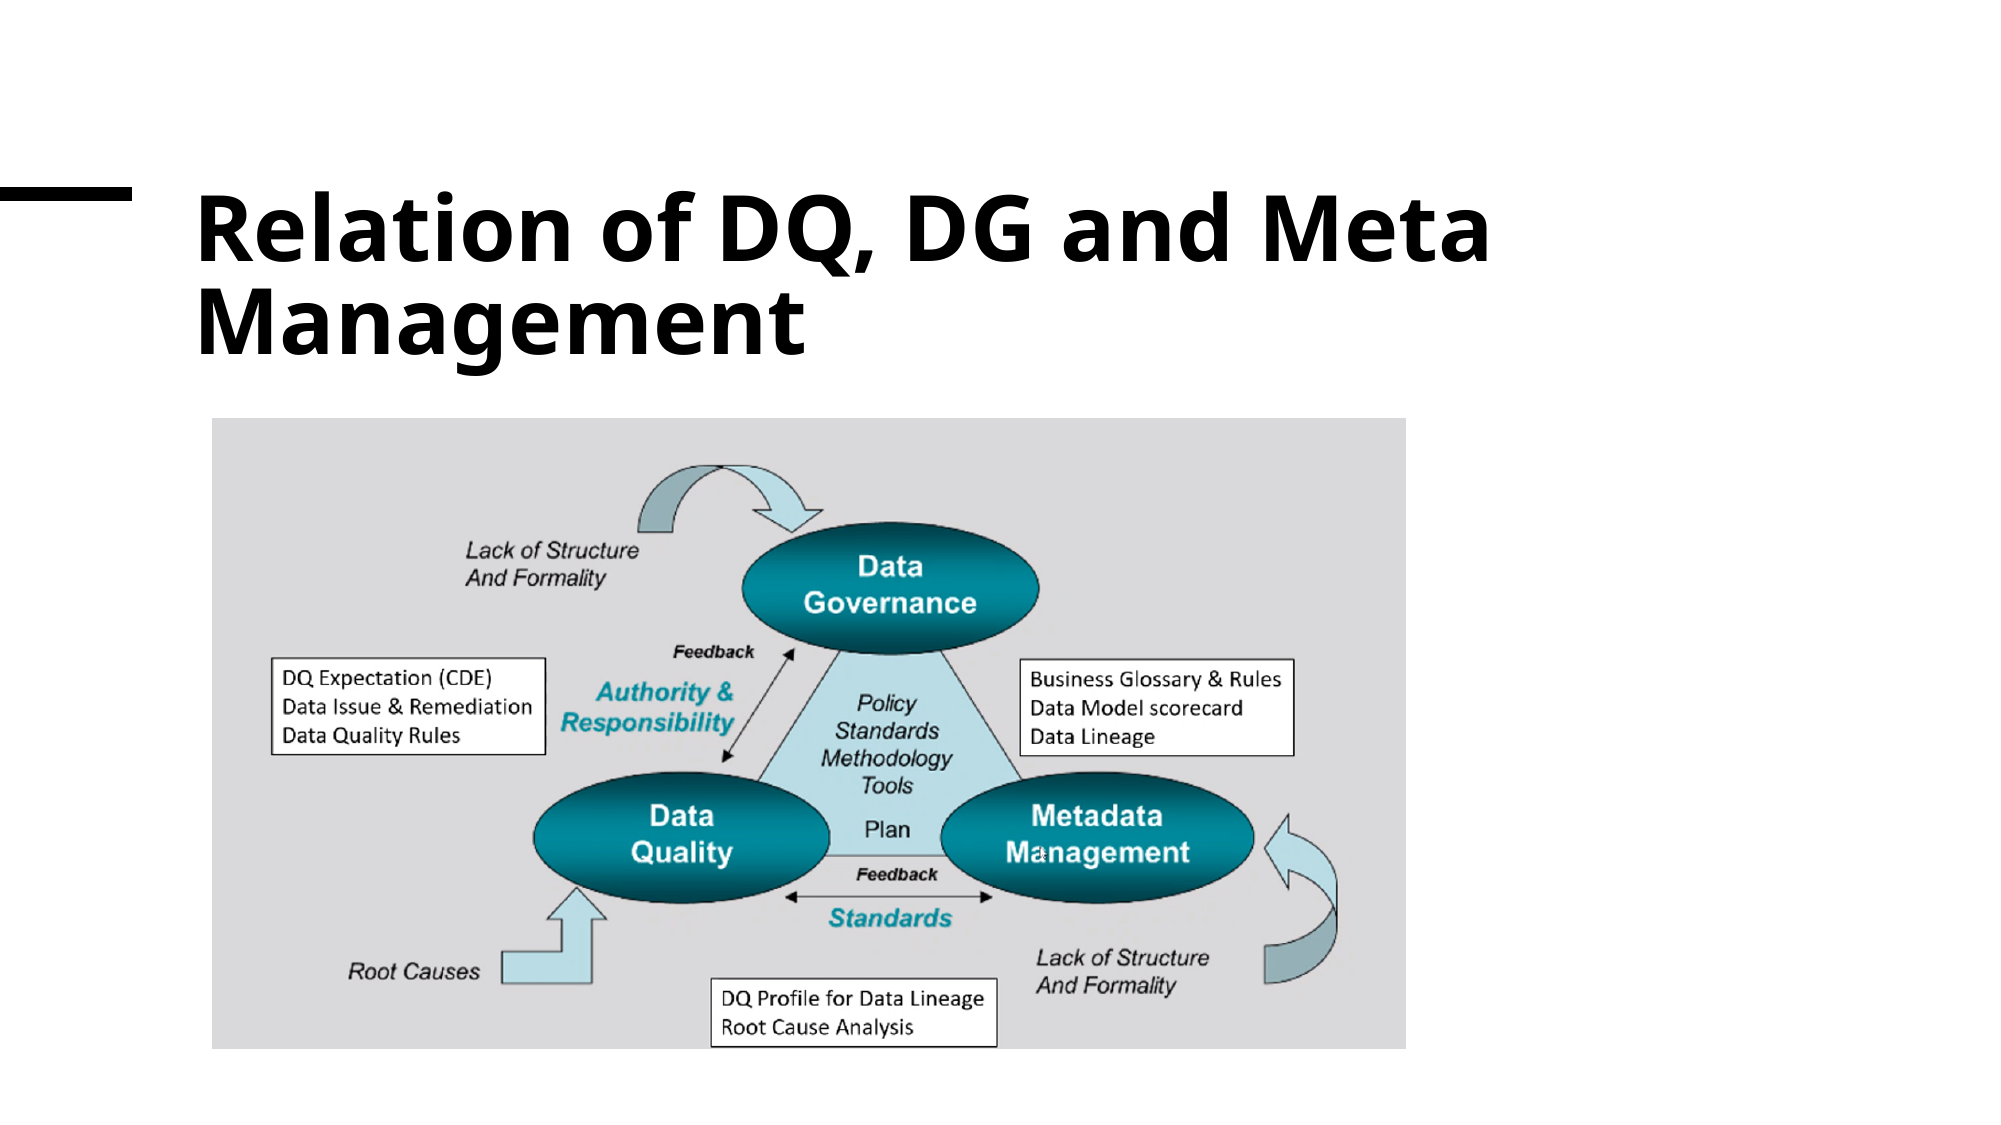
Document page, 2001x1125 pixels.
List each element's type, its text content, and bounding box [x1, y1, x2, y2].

title Relation of DQ, DG and Meta Management [178, 178, 1807, 392]
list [212, 418, 1406, 1049]
